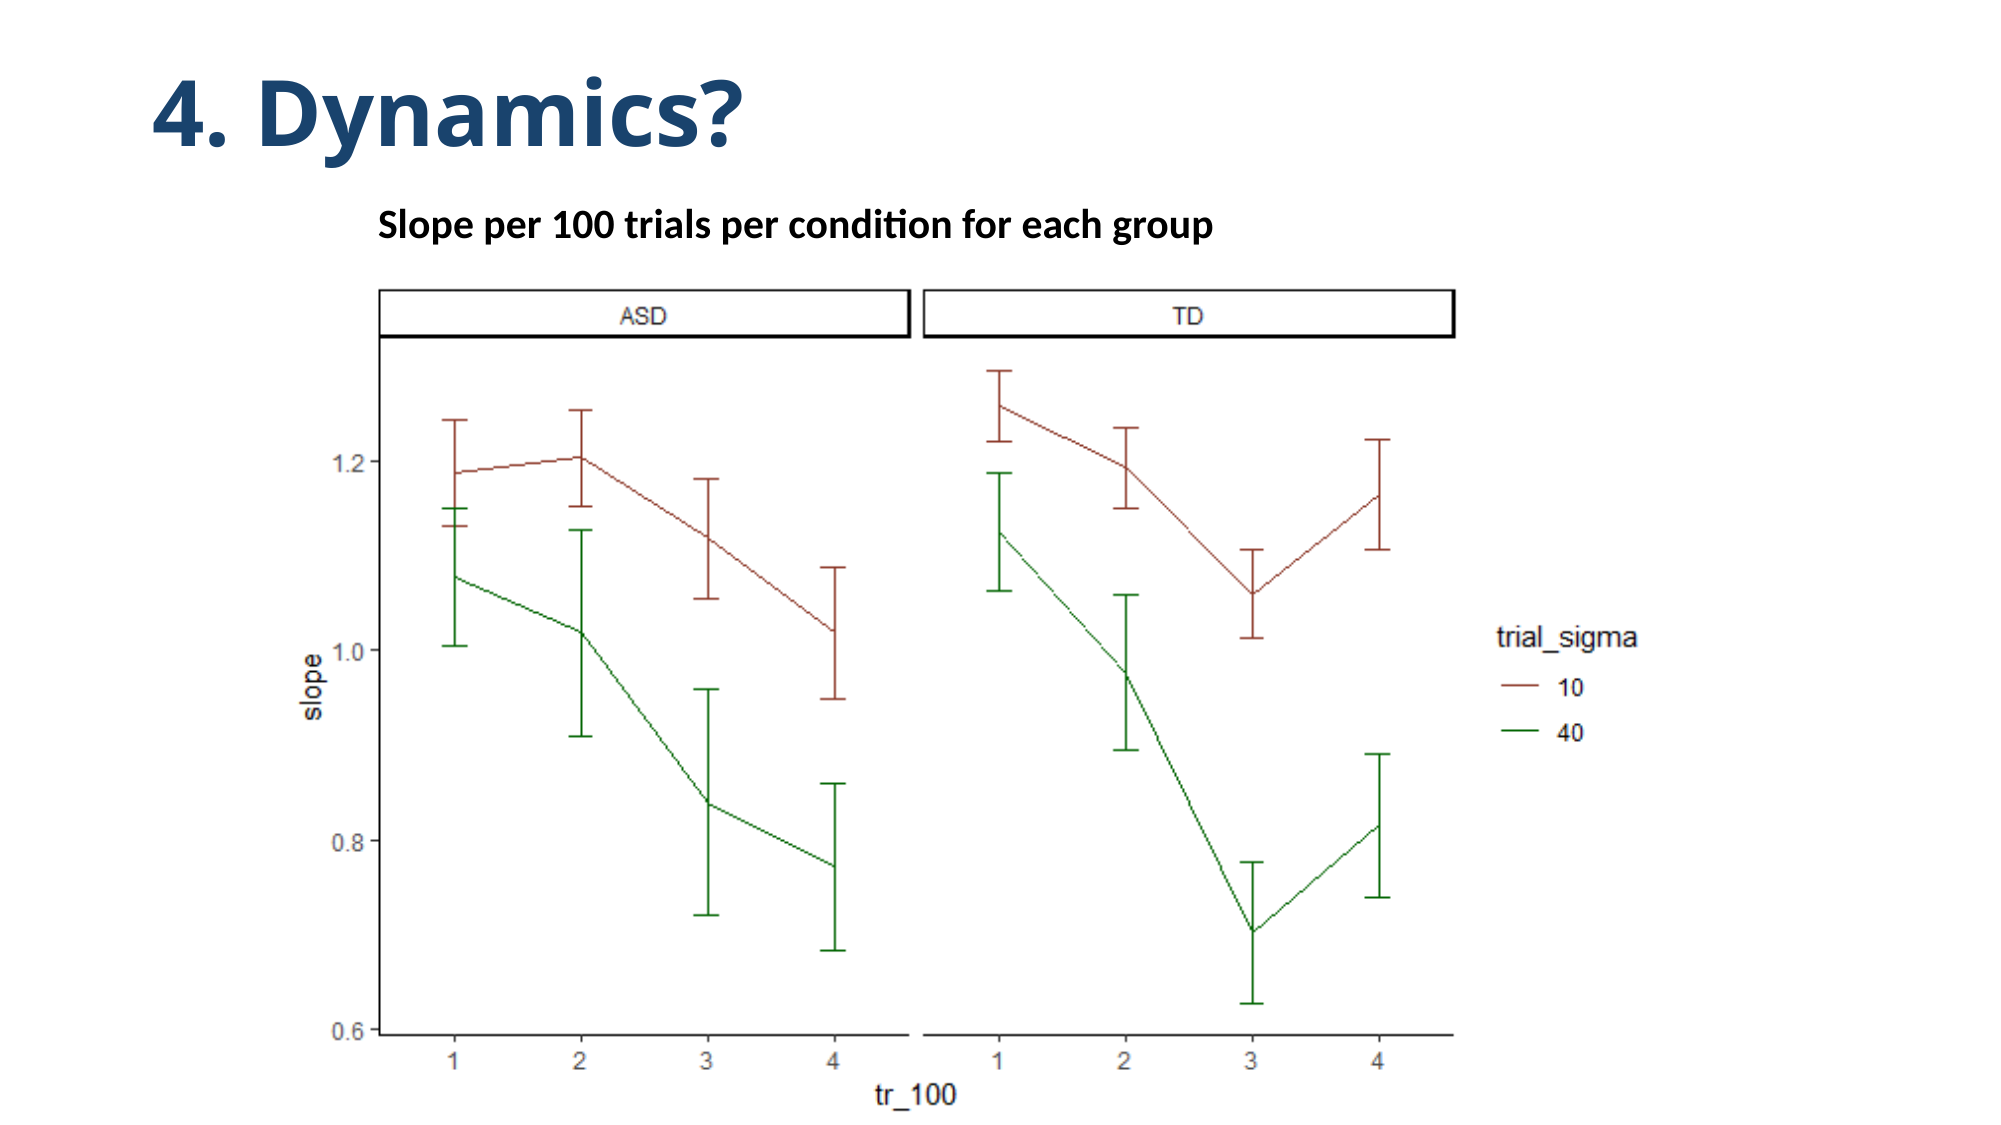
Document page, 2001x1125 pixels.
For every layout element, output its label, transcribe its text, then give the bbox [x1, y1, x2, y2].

text_box Slope per 100 trials per condition for each group [363, 189, 1523, 255]
text_box 4. Dynamics? [137, 59, 1863, 278]
picture [282, 276, 1668, 1125]
